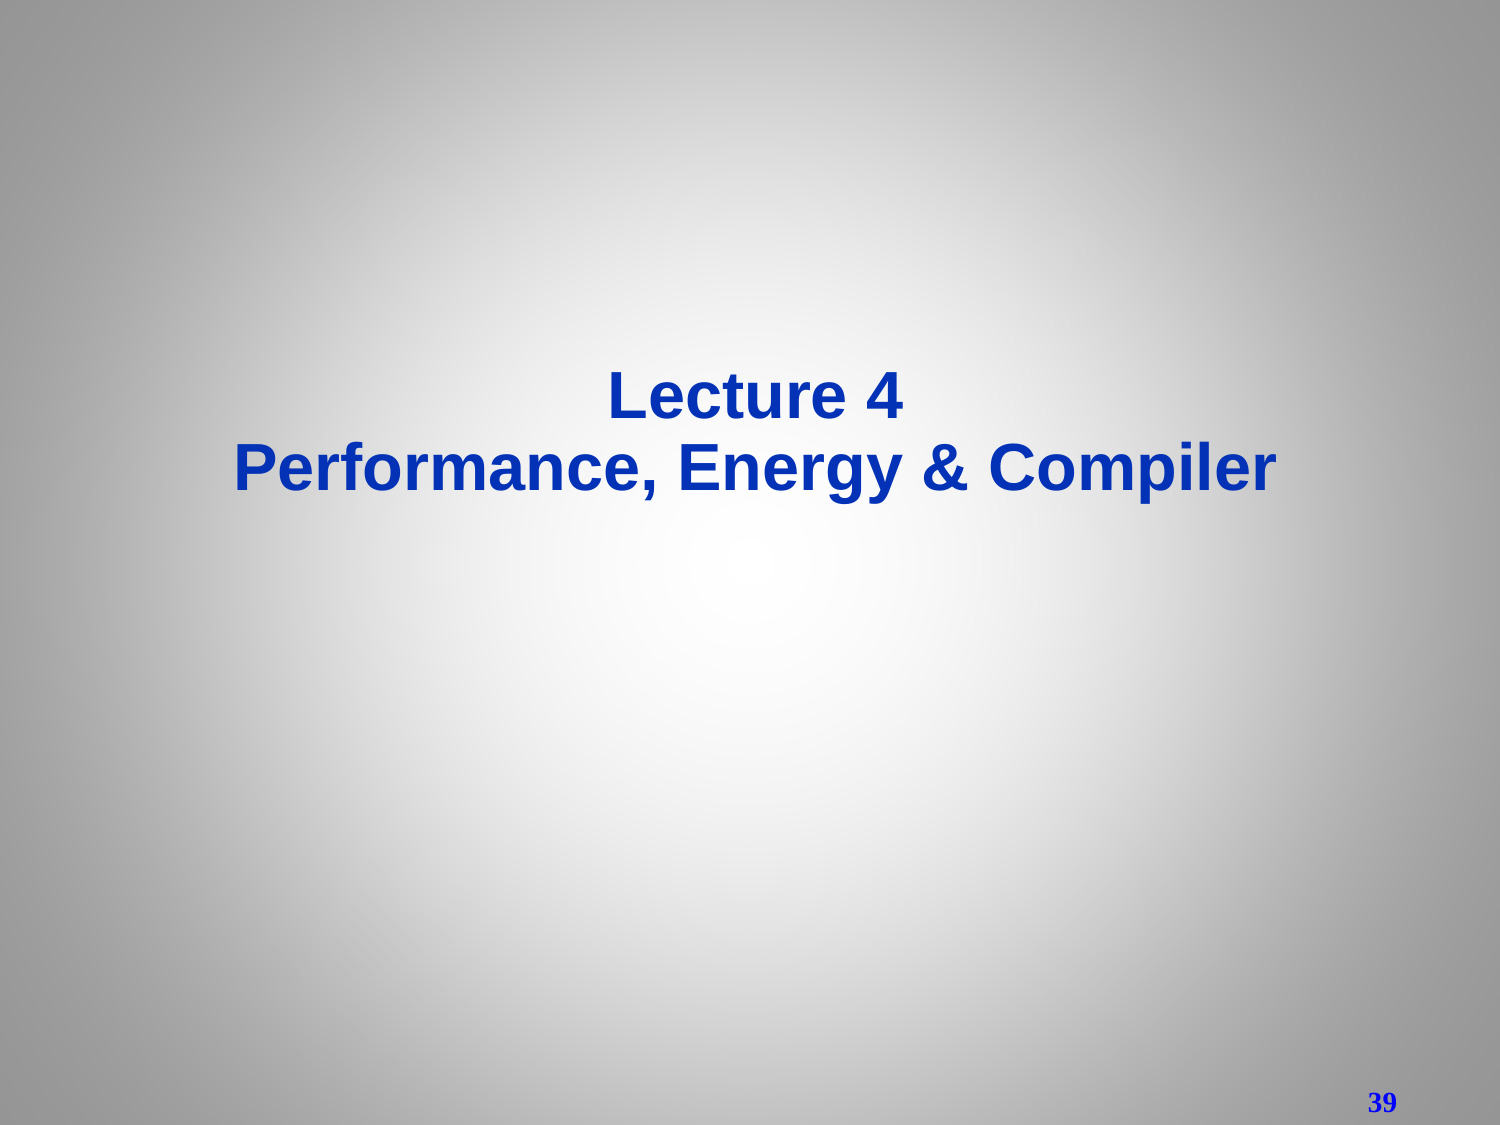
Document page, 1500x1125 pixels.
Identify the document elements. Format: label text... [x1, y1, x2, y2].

slide_number 39 [1100, 1077, 1413, 1125]
title Lecture 4 Performance, Energy & Compiler [69, 275, 1443, 592]
picture [0, 0, 1500, 1125]
